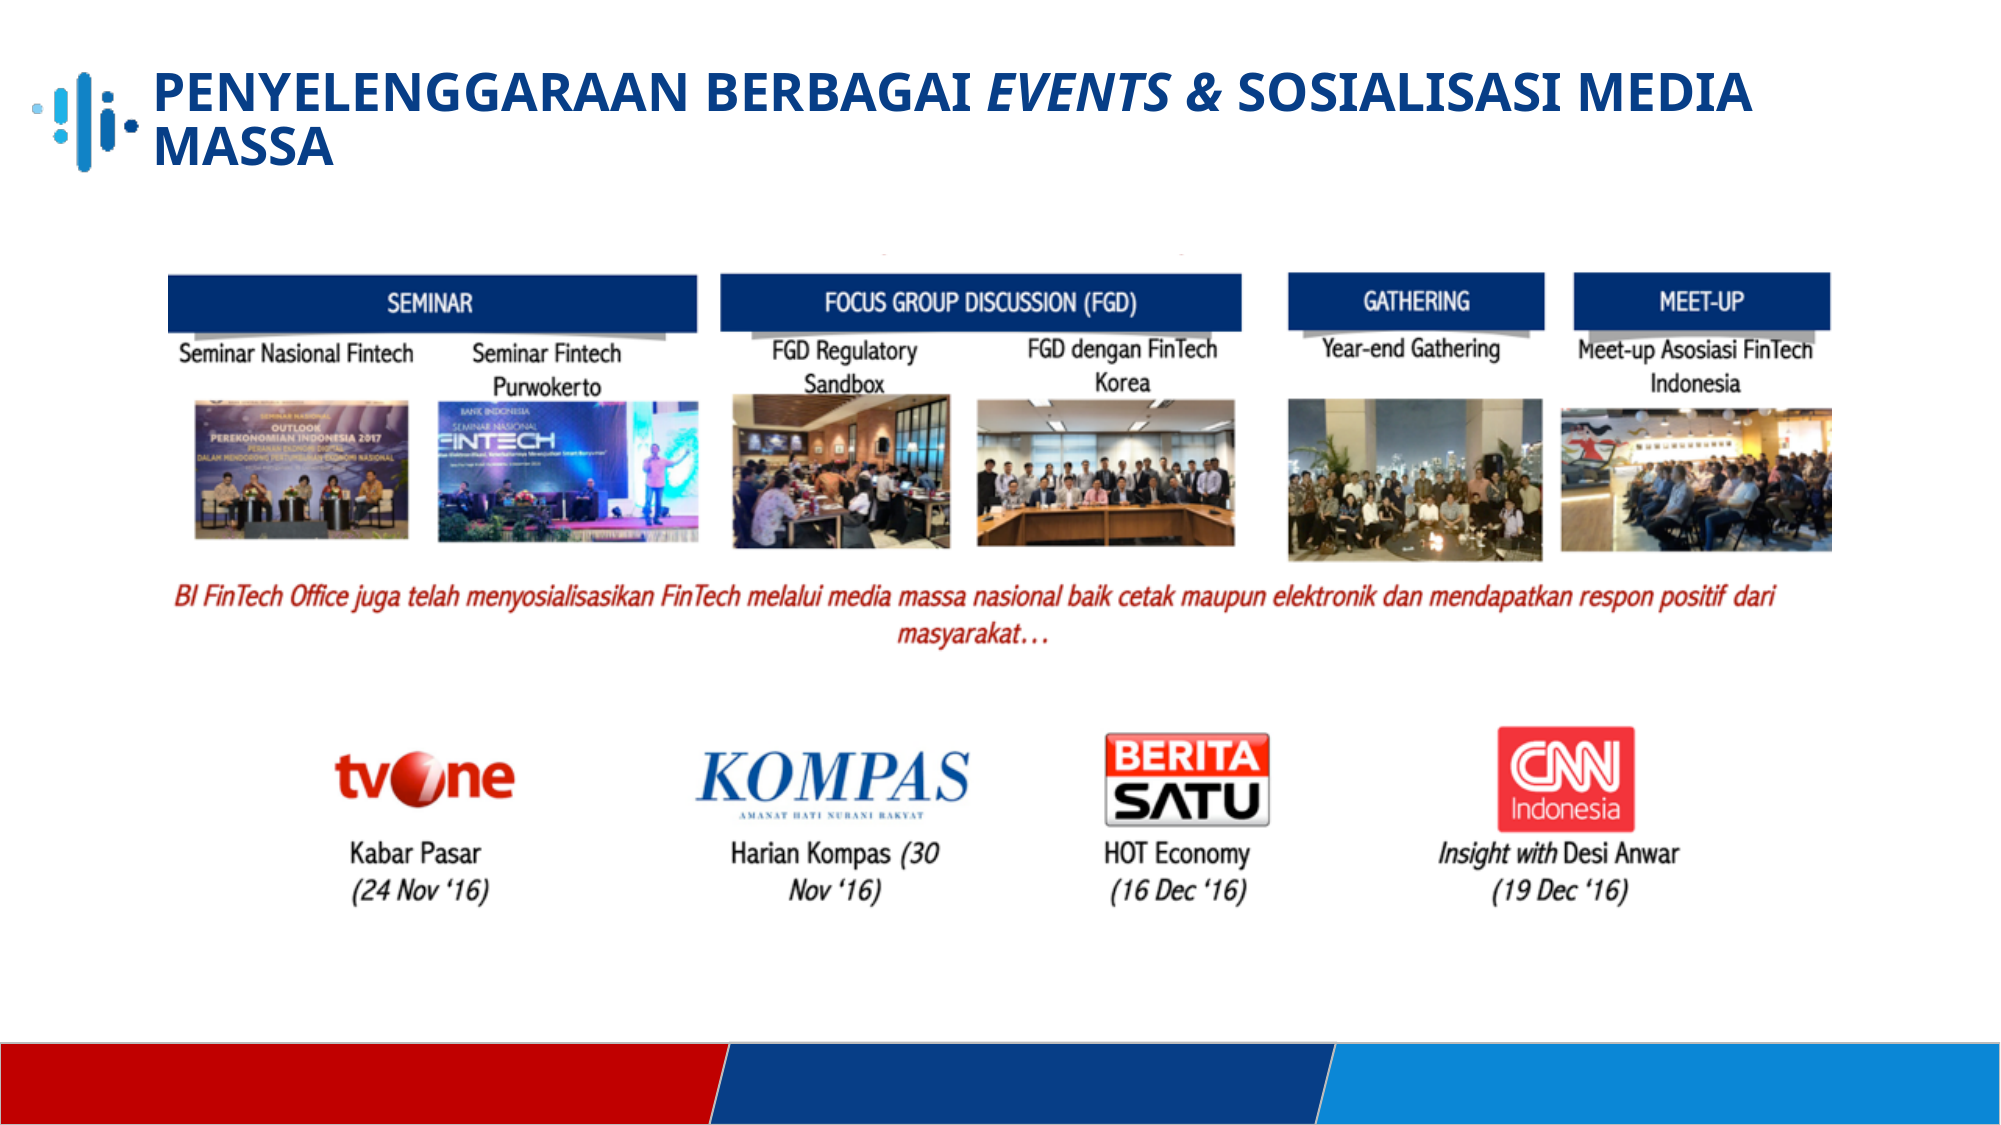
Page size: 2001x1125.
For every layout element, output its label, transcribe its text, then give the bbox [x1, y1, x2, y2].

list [168, 254, 1832, 969]
title Penyelenggaraan Berbagai Events & Sosialisasi Media Massa [137, 59, 1863, 186]
picture [28, 68, 137, 177]
